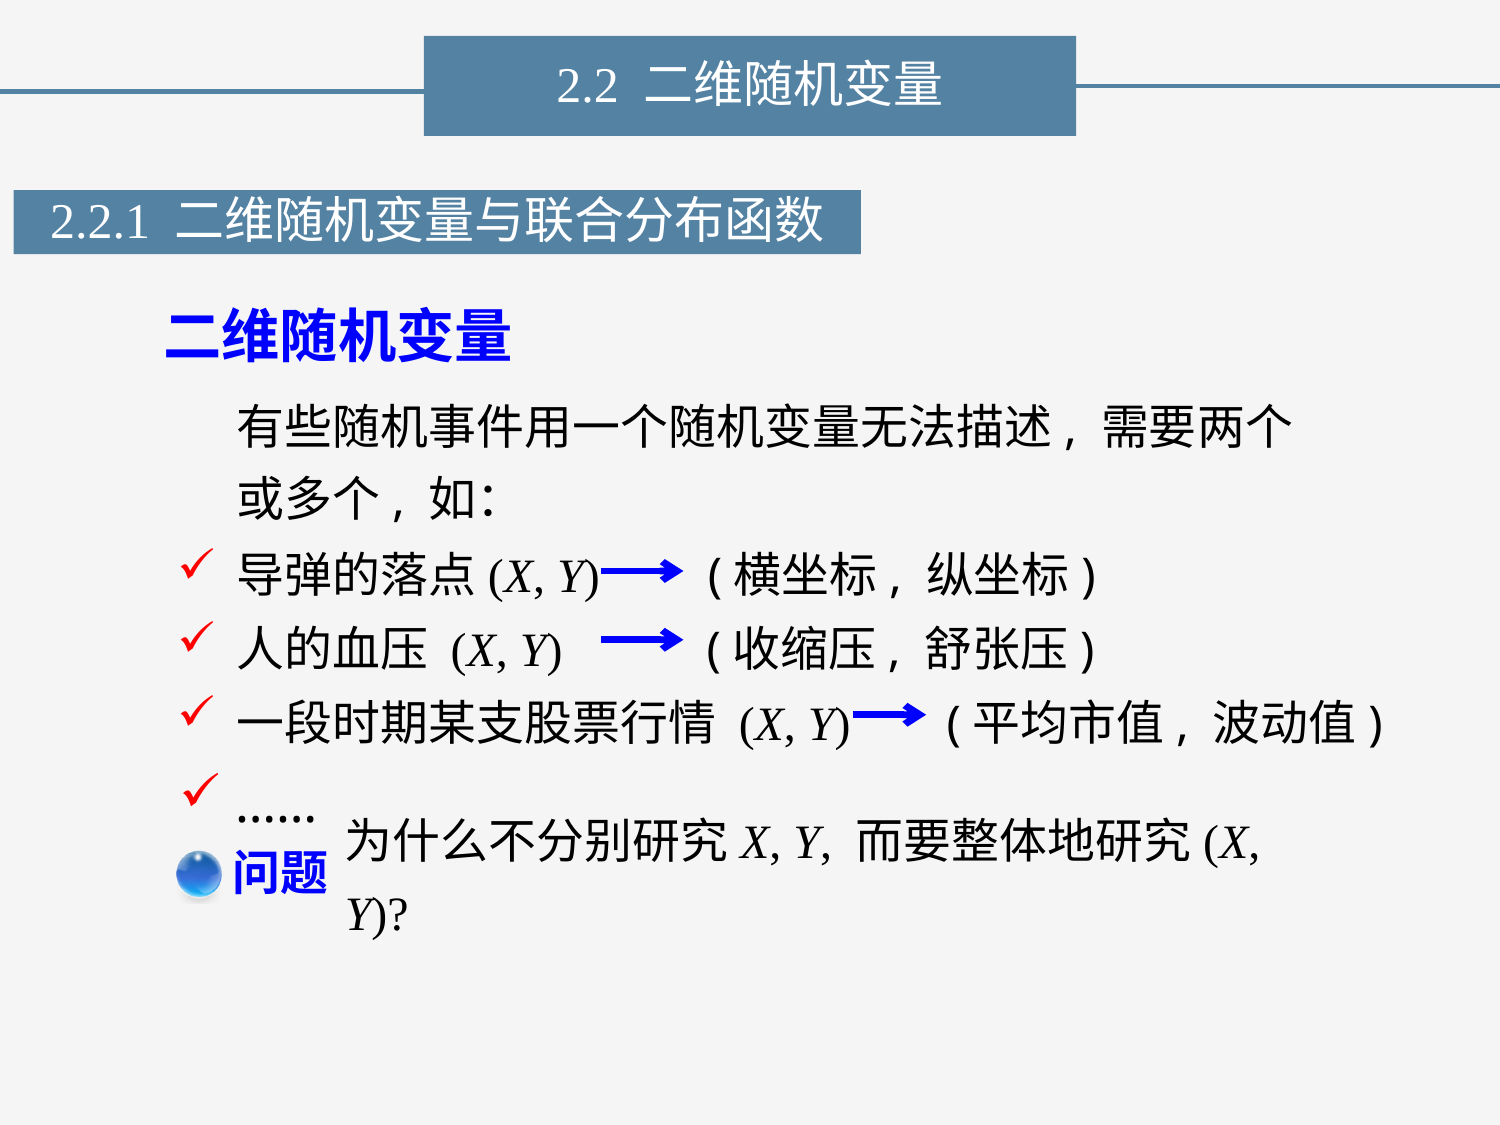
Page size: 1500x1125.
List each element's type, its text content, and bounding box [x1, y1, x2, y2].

text_box 为什么不分别研究X, Y, 而要整体地研究(X, Y)? [330, 789, 1325, 948]
text_box 2.2 二维随机变量 [423, 35, 1077, 136]
text_box …… [164, 759, 738, 841]
text_box 二维随机变量 [148, 291, 528, 377]
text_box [162, 656, 1441, 759]
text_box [162, 508, 1281, 611]
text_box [162, 582, 1216, 656]
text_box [173, 834, 368, 908]
text_box 有些随机事件用一个随机变量无法描述, 需要两个或多个, 如： [221, 375, 1308, 534]
text_box 2.2.1 二维随机变量与联合分布函数 [13, 190, 861, 255]
